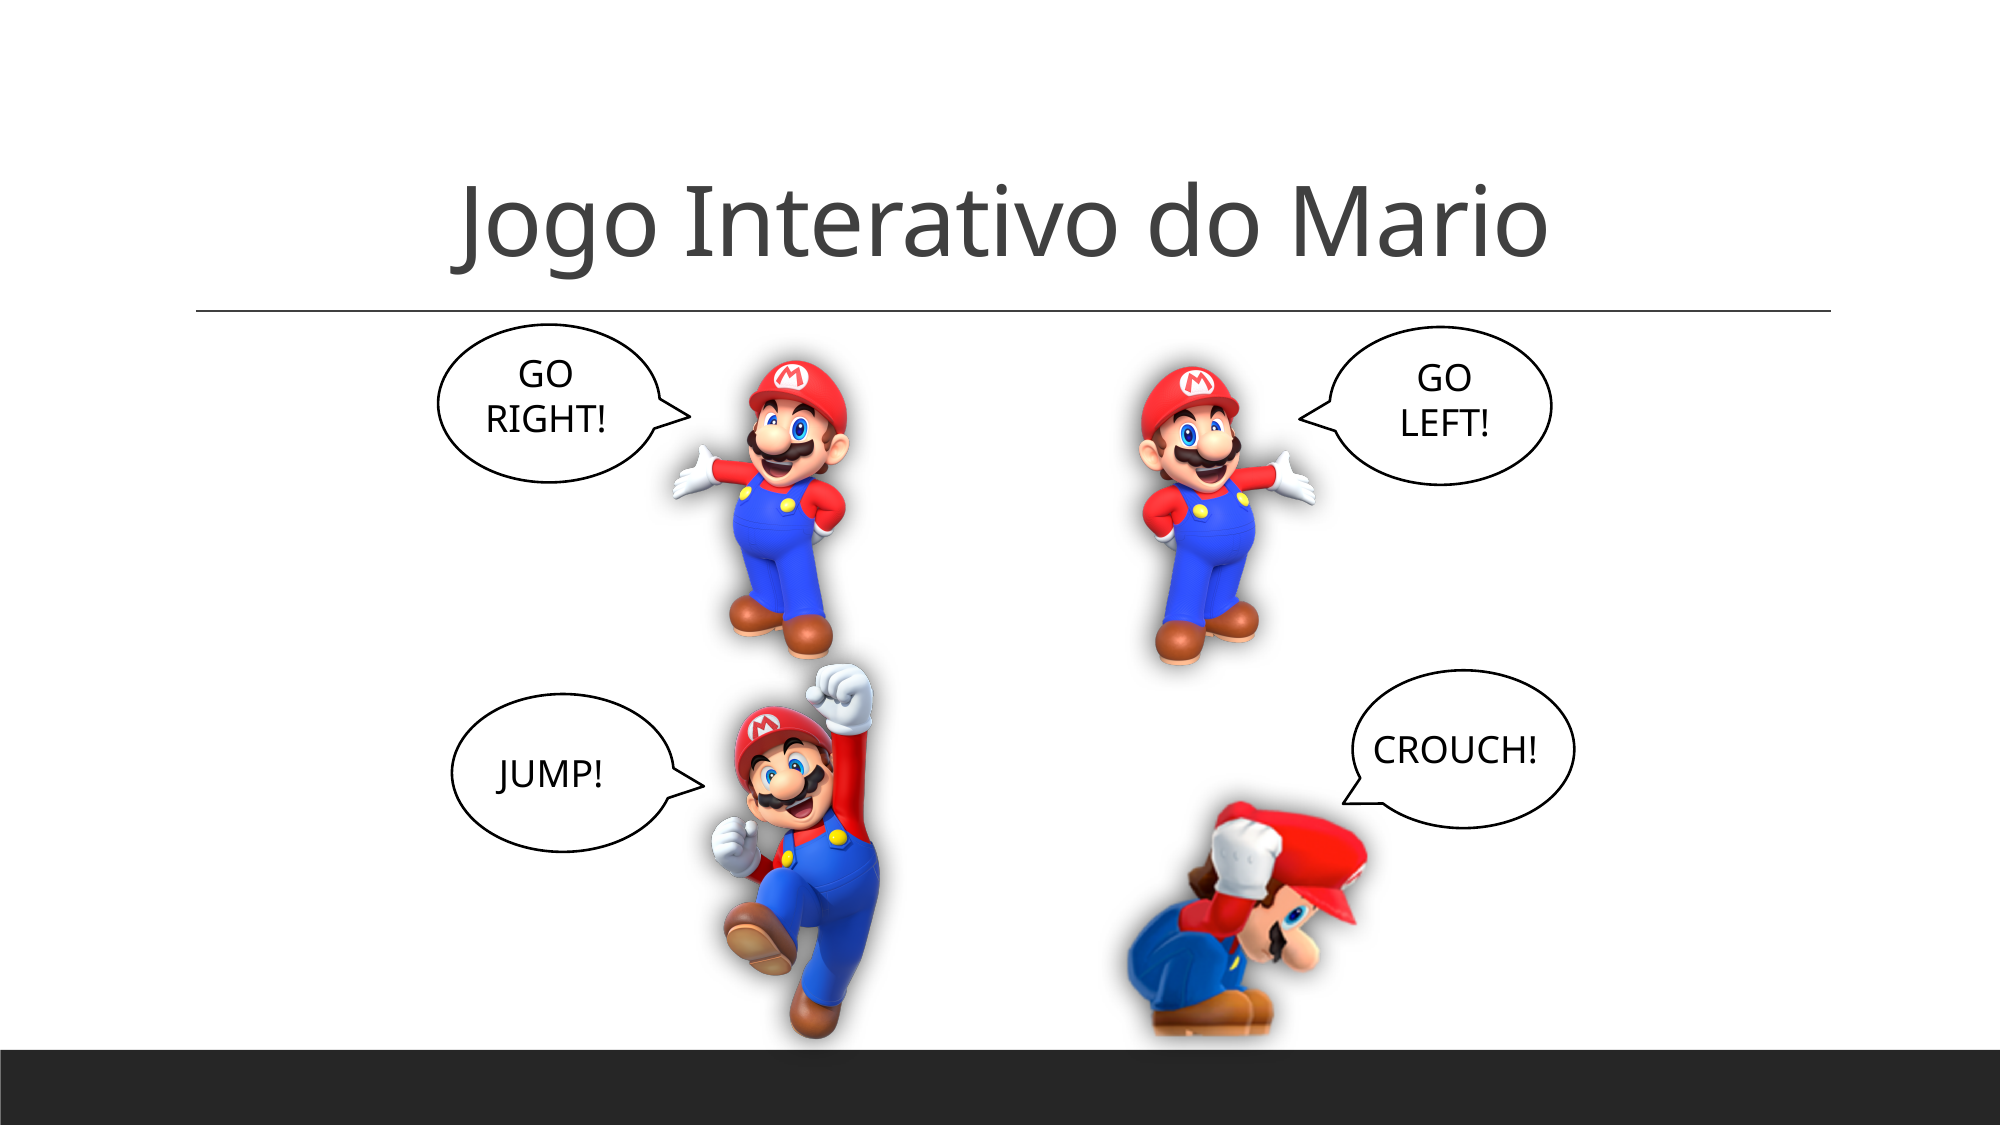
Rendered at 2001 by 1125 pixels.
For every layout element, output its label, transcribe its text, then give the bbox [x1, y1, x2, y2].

text_box JUMP! [484, 742, 656, 803]
text_box CROUCH! [1357, 718, 1580, 779]
text_box GO RIGHT! [458, 342, 634, 448]
text_box [1350, 325, 1553, 487]
text_box [476, 323, 622, 342]
text_box GO LEFT! [1370, 346, 1519, 452]
text_box [436, 351, 643, 484]
picture [1073, 352, 1341, 678]
text_box [1351, 723, 1357, 775]
title Jogo Interativo do Mario [180, 47, 1830, 285]
picture [646, 346, 914, 1043]
picture [1118, 785, 1375, 1042]
text_box [1356, 779, 1568, 830]
text_box [1360, 668, 1567, 718]
text_box [450, 692, 697, 854]
